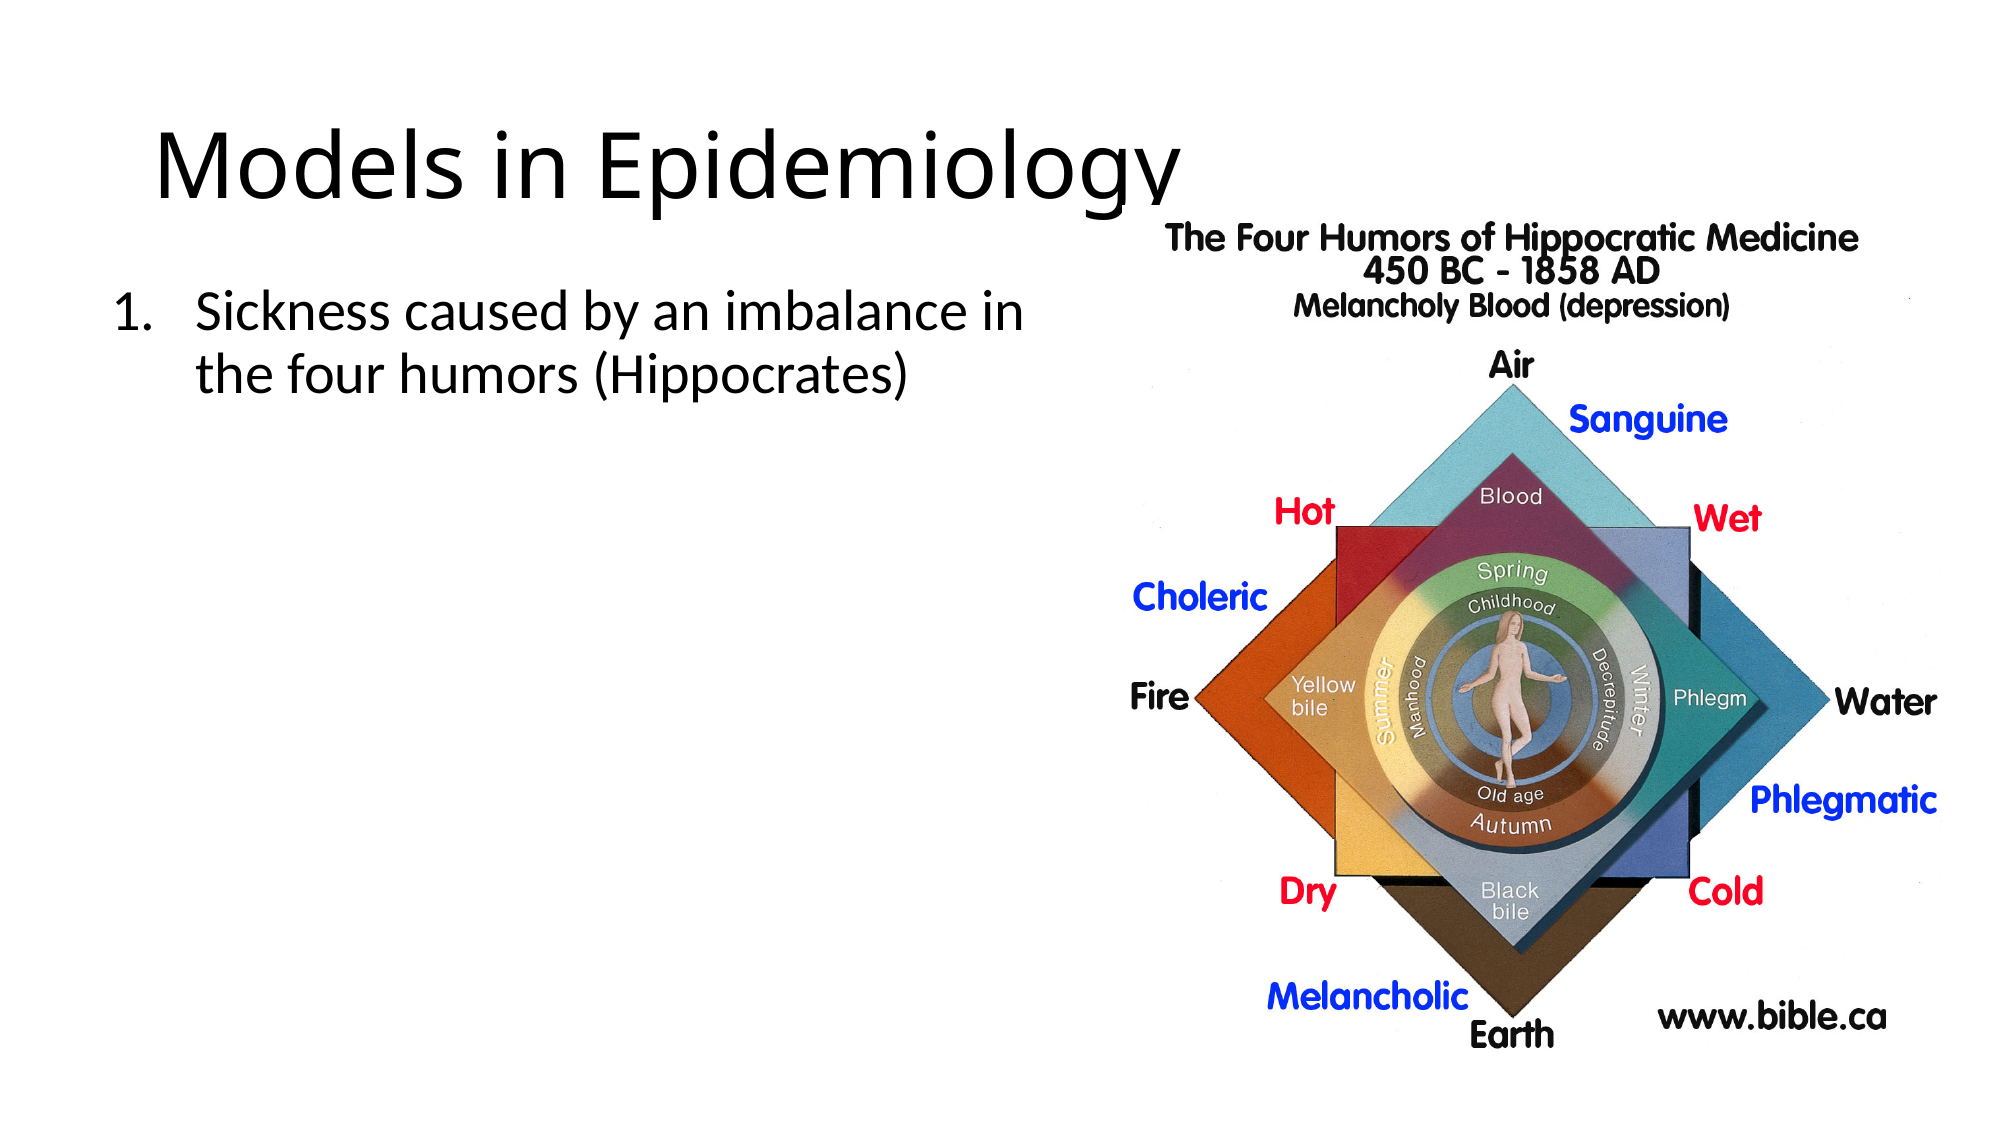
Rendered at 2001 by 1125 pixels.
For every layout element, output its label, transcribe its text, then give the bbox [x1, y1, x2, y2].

picture [1122, 205, 1942, 1054]
title Models in Epidemiology [137, 59, 1863, 278]
text_box Sickness caused by an imbalance in the four humors (Hippocrates) [96, 272, 1064, 987]
